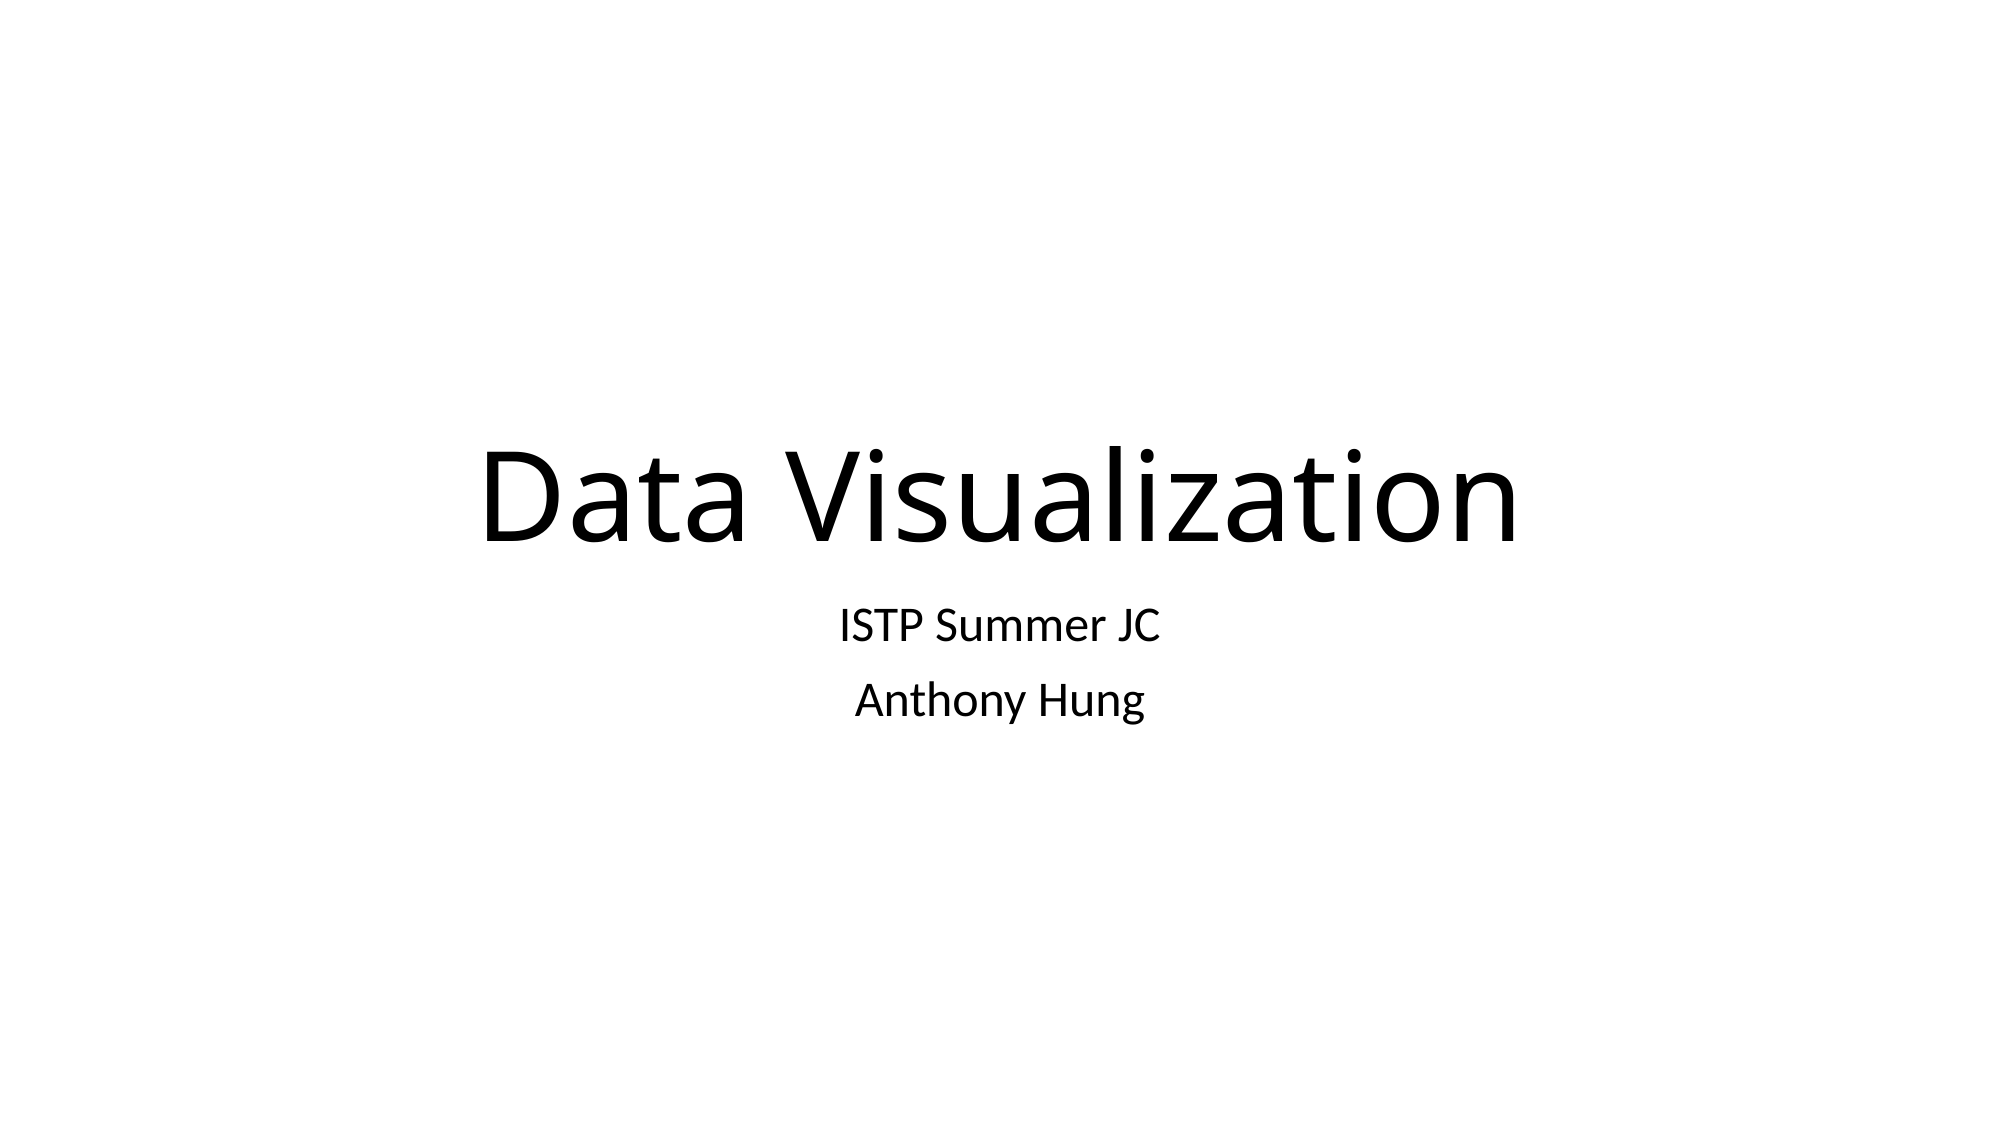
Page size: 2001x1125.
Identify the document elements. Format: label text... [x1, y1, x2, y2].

subtitle ISTP Summer JC Anthony Hung [249, 590, 1750, 863]
title Data Visualization [249, 184, 1750, 576]
